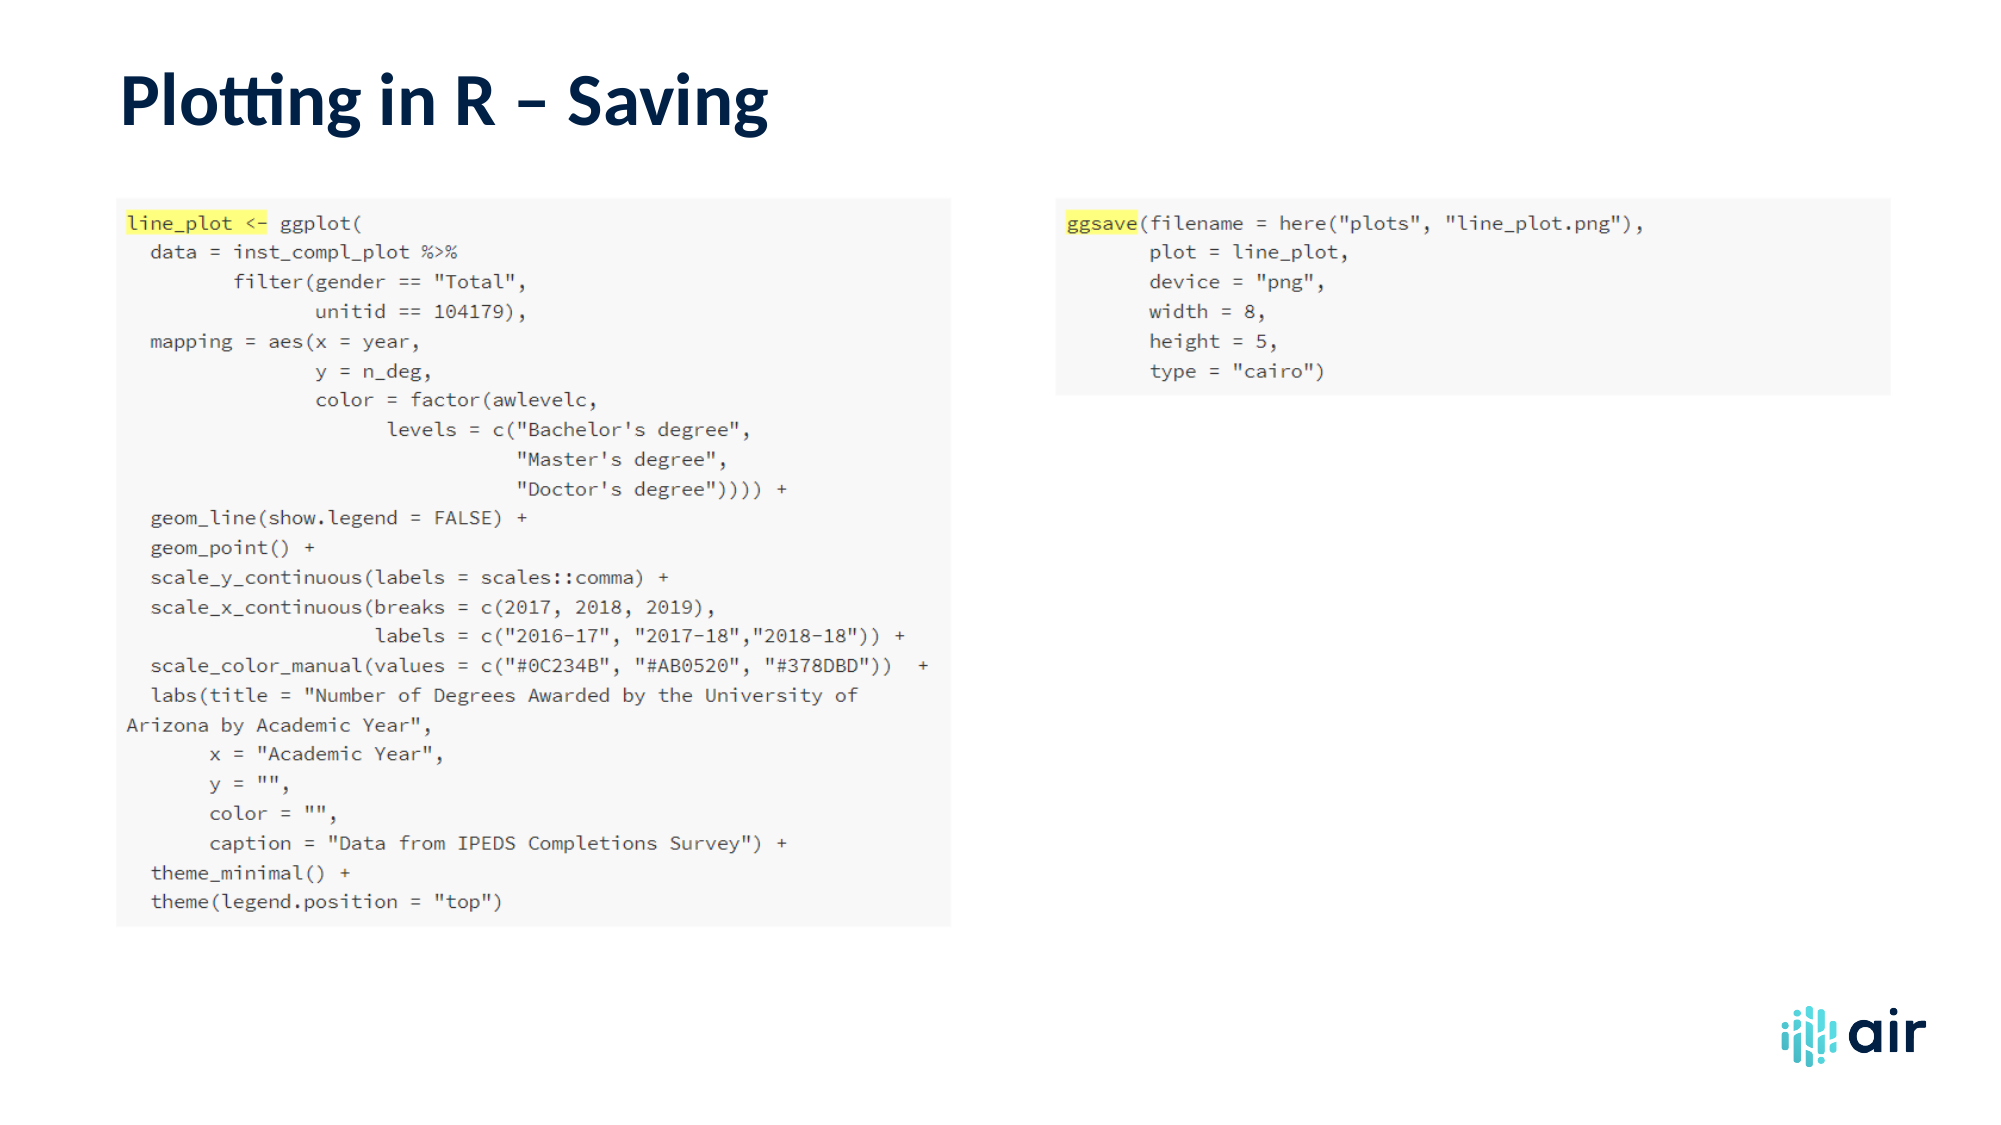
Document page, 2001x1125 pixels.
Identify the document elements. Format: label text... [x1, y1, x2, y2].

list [108, 187, 1892, 938]
picture [1773, 1001, 1932, 1070]
title Plotting in R – Saving [105, 52, 1895, 240]
